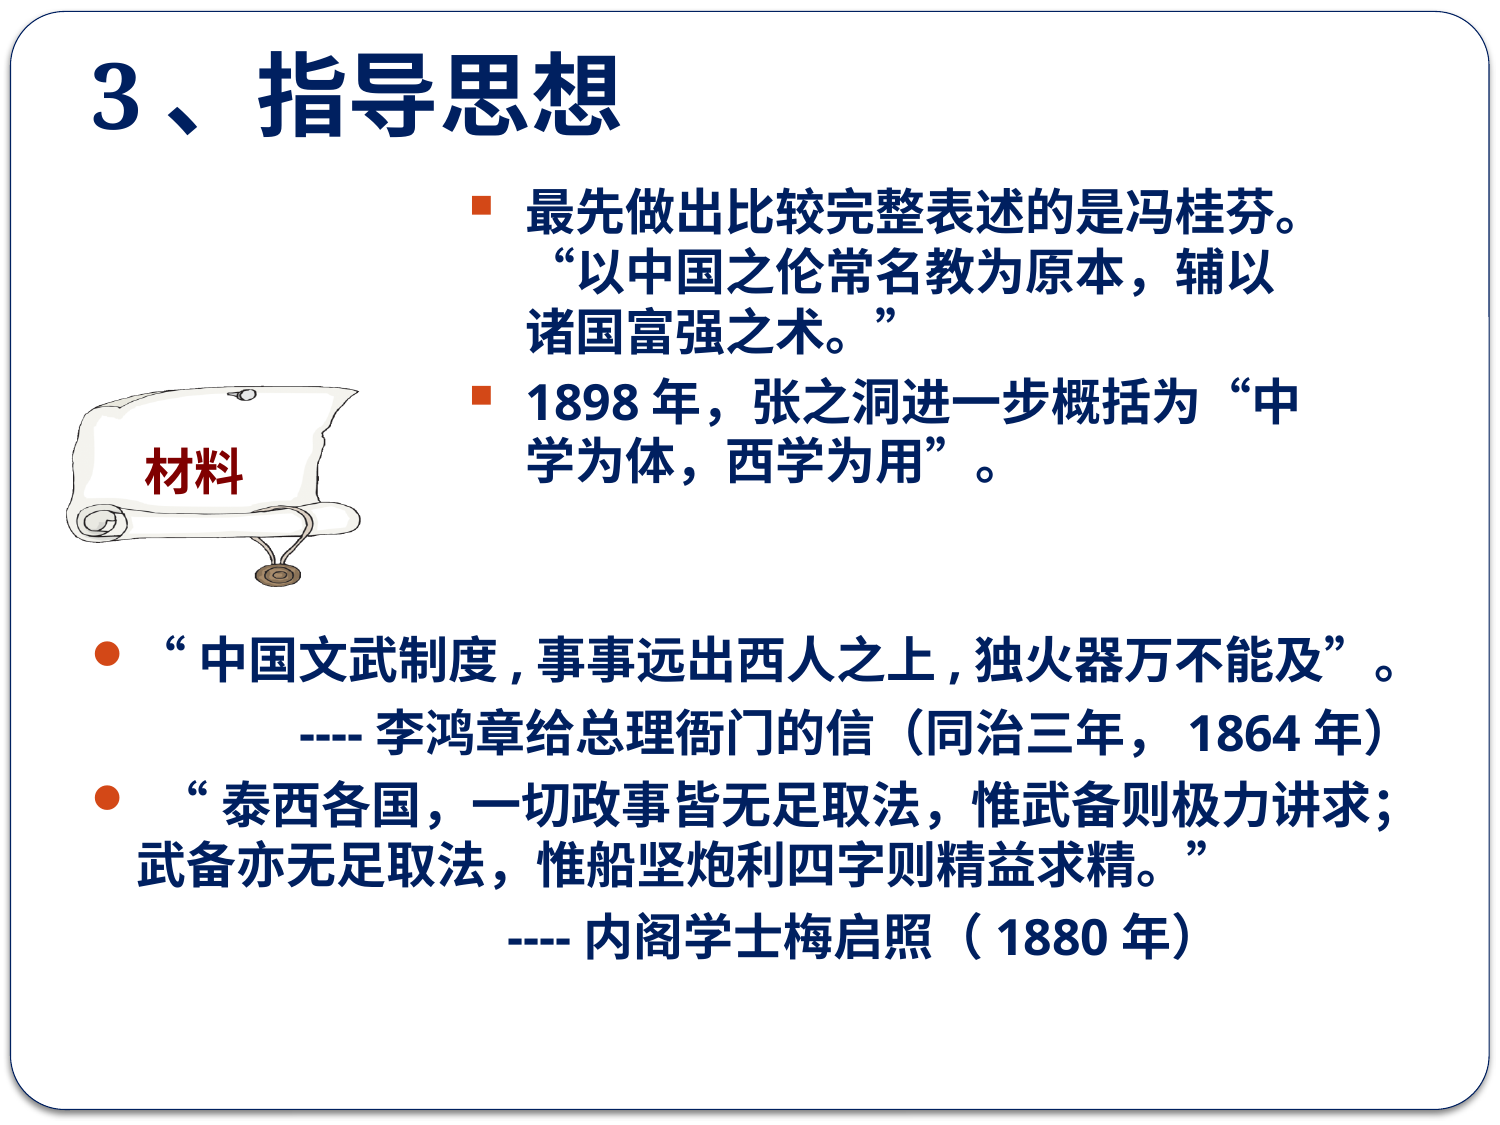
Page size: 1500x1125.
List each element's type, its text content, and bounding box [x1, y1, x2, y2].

text_box 3、指导思想 [76, 30, 1427, 197]
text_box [64, 385, 361, 587]
list “中国文武制度,事事远出西人之上,独火器万不能及”。 ----李鸿章给总理衙门的信（同治三年，1864年） “泰西各国，一切政事皆无足取法，惟武备则极力讲求；武备亦无足取法，惟船坚炮利四字则精益求精。” ----内阁学士梅启照（1880年） [76, 621, 1450, 1014]
text_box 最先做出比较完整表述的是冯桂芬。“以中国之伦常名教为原本，辅以诸国富强之术。” 1898年，张之洞进一步概括为“中学为体，西学为用”。 [454, 172, 1338, 563]
